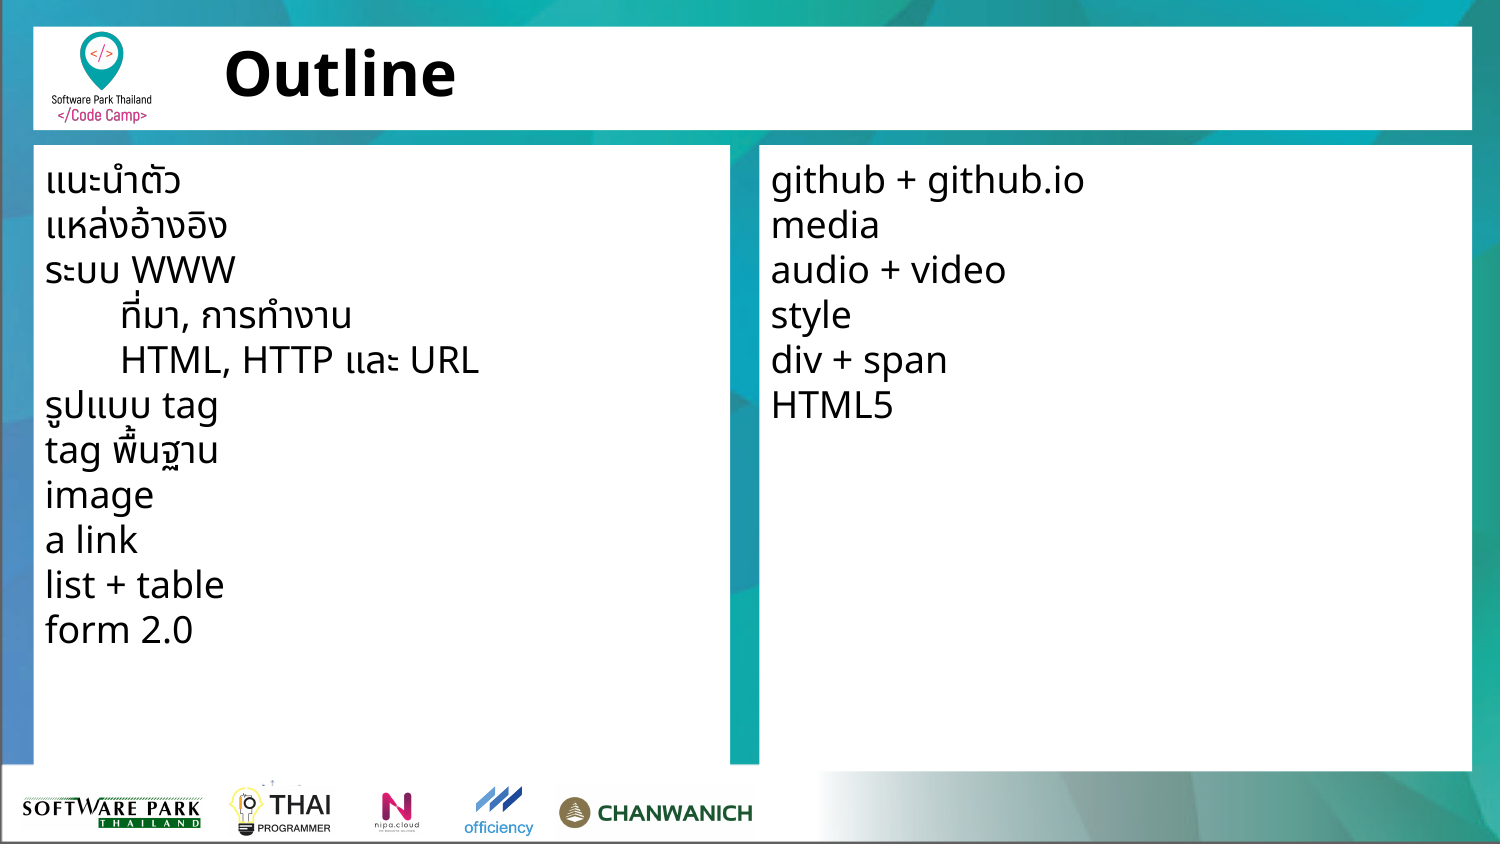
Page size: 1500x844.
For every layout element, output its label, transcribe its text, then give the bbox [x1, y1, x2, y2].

picture [0, 0, 1500, 844]
title Outline [212, 18, 1447, 134]
list แนะนำตัว แหล่งอ้างอิง ระบบ WWW ที่มา, การทำงาน HTML, HTTP และ URL รูปแบบ tag tag พื้นฐาน image a link list + table form 2.0 [33, 145, 731, 772]
list github + github.io media audio + video style div + span HTML5 [759, 145, 1473, 772]
